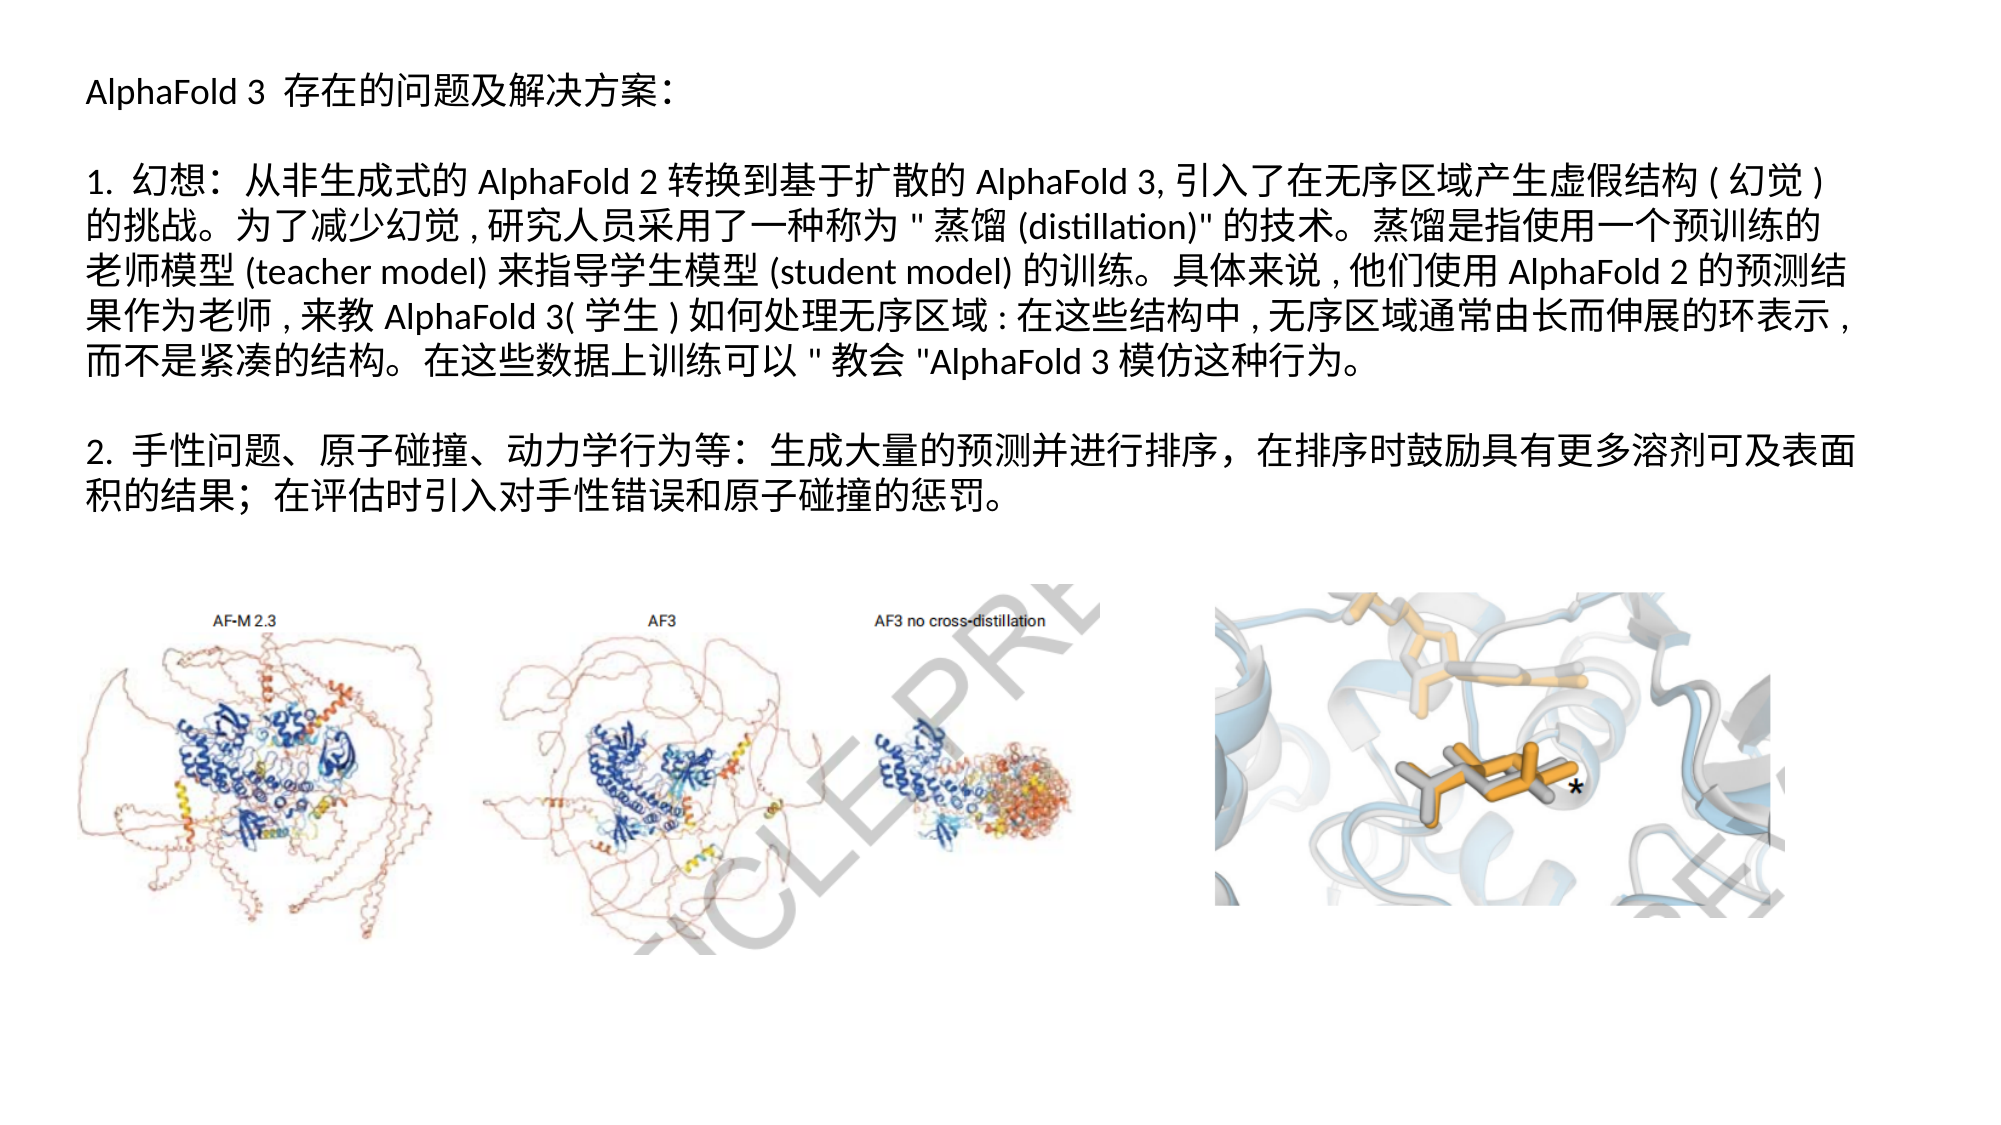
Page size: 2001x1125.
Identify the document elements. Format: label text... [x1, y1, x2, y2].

picture [70, 583, 1100, 956]
picture [1203, 583, 1786, 918]
text_box AlphaFold 3 存在的问题及解决方案： 1. 幻想：从非生成式的AlphaFold 2转换到基于扩散的AlphaFold 3,引入了在无序区域产生虚假结构(幻觉)的挑战。为了减少幻觉,研究人员采用了一种称为"蒸馏(distillation)"的技术。蒸馏是指使用一个预训练的老师模型(teacher model)来指导学生模型(student model)的训练。具体来说,他们使用AlphaFold 2的预测结果作为老师,来教AlphaFold 3(学生)如何处理无序区域:在这些结构中,无序区域通常由长而伸展的环表示,而不是紧凑的结构。在这些数据上训练可以"教会"AlphaFold 3模仿这种行为。 2. 手性问题、原子碰撞、动力学行为等：生成大量的预测并进行排序，在排序时鼓励具有更多溶剂可及表面积的结果；在评估时引入对手性错误和原子碰撞的惩罚。 [70, 59, 1874, 660]
